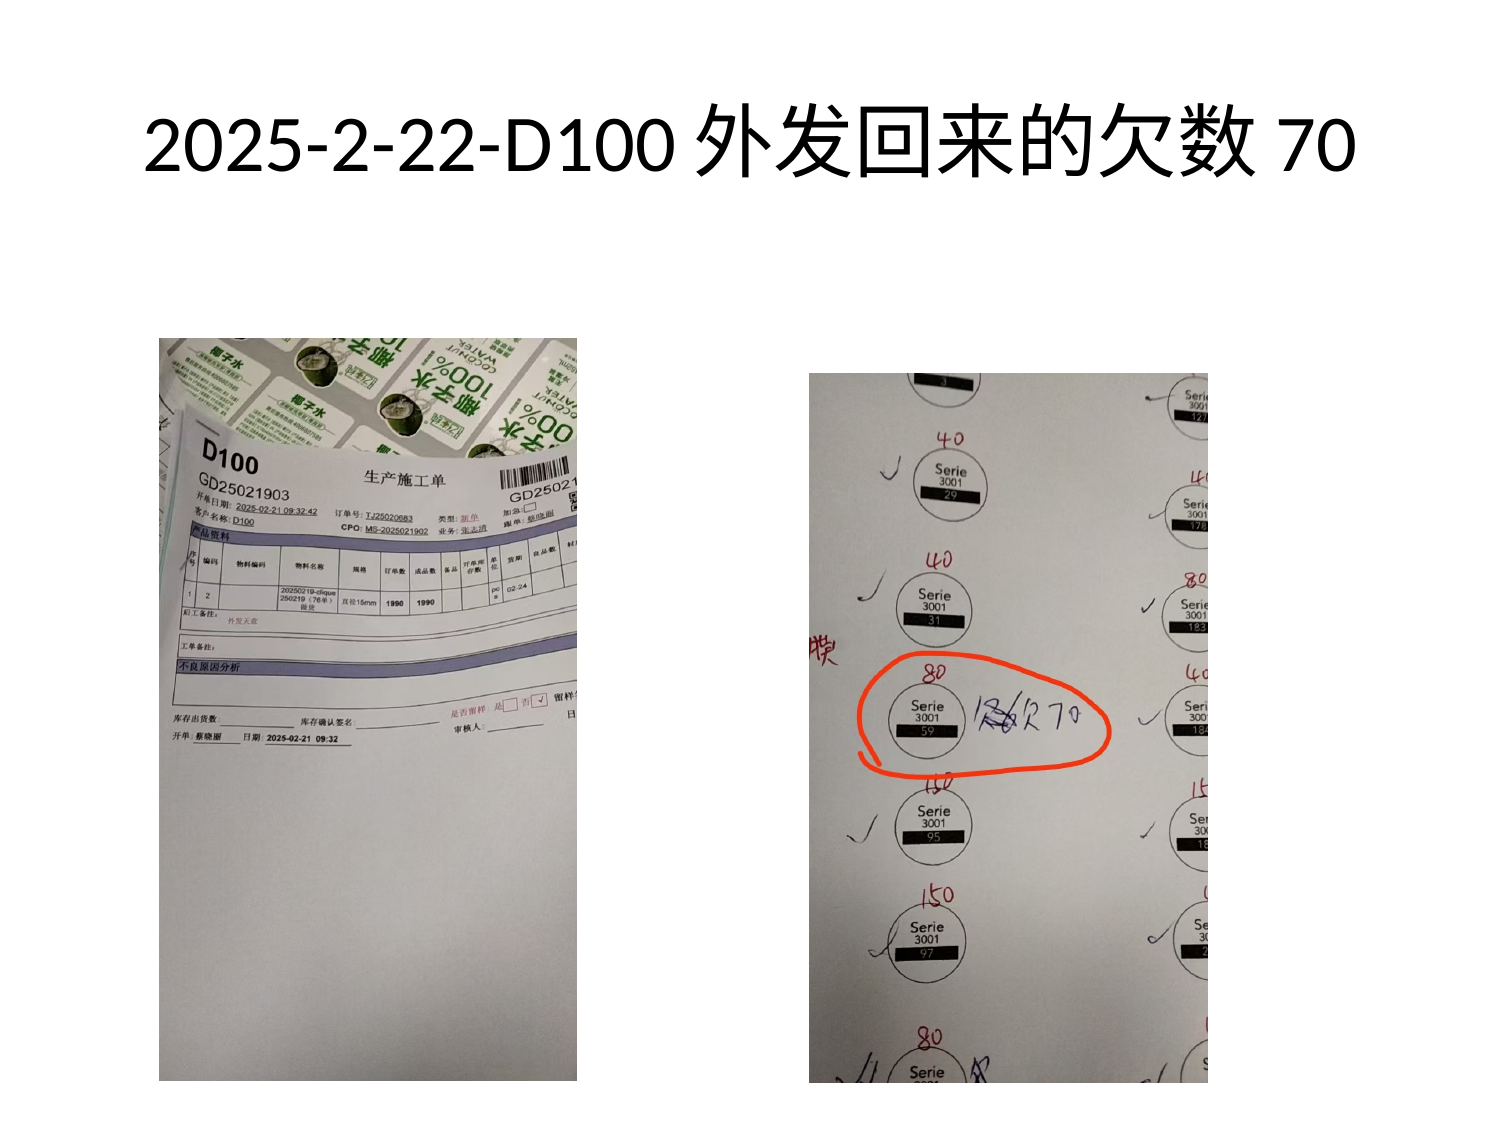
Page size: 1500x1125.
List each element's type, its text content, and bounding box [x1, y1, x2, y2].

title 2025-2-22-D100外发回来的欠数70 [75, 45, 1425, 233]
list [159, 337, 578, 1081]
picture [808, 373, 1208, 1083]
